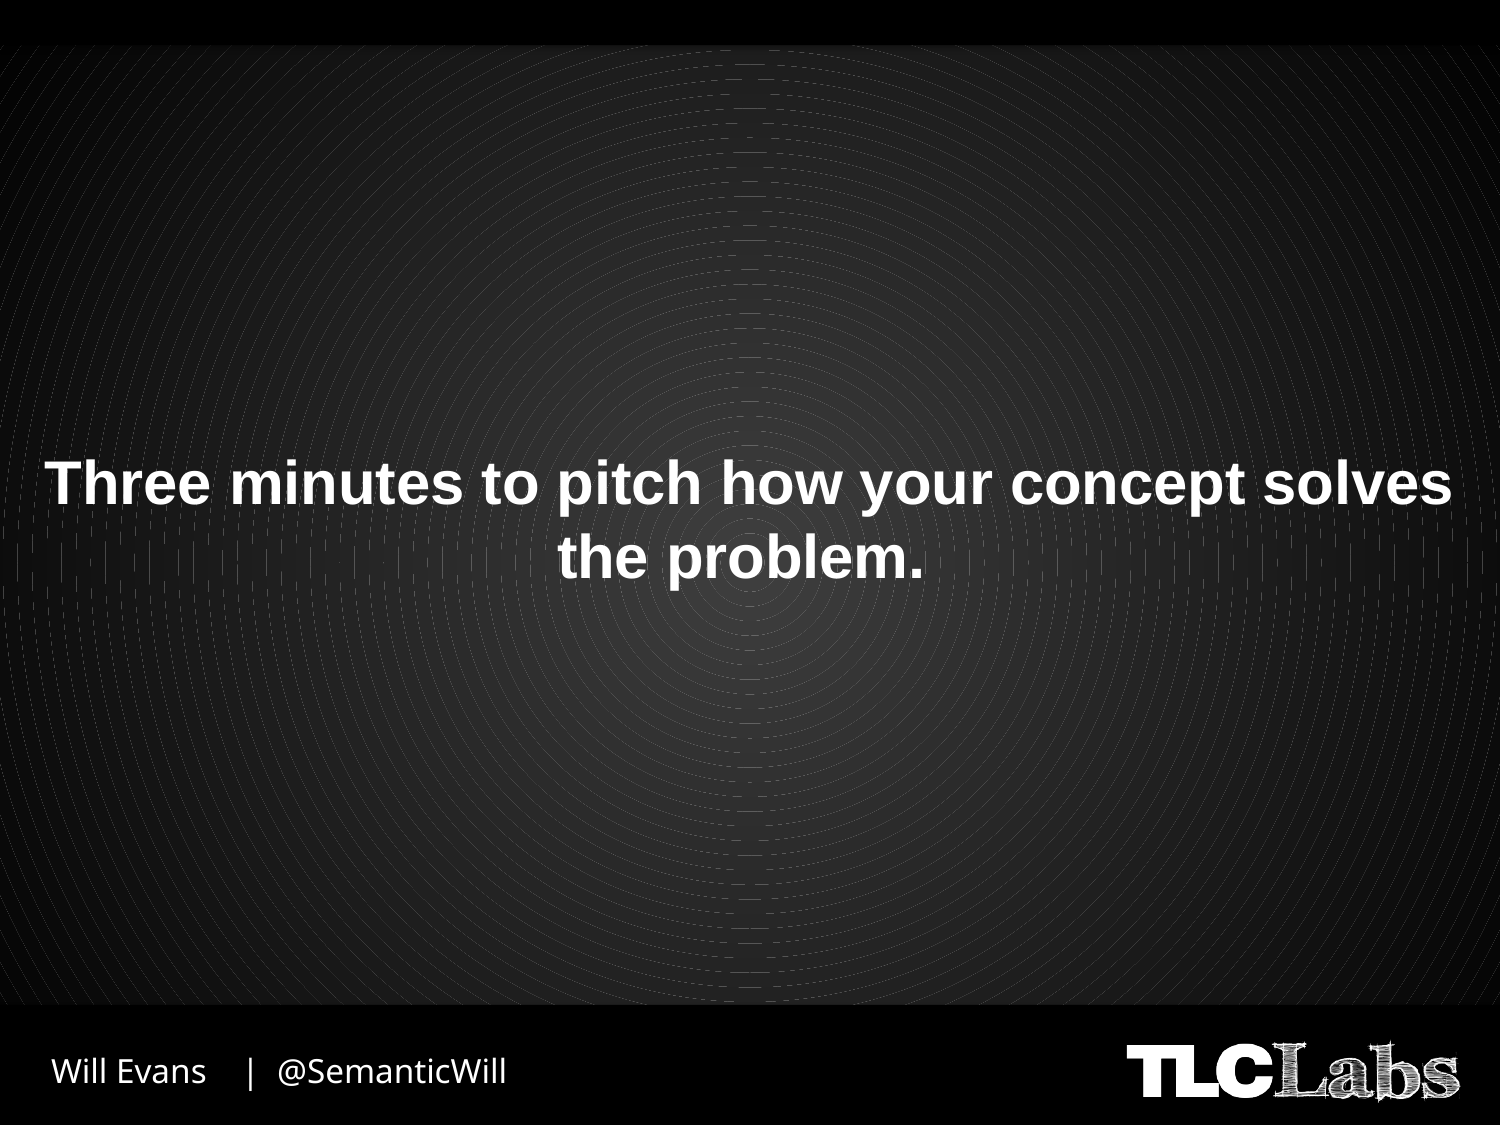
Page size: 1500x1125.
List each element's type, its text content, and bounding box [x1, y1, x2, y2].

picture [1106, 1028, 1500, 1112]
title Three minutes to pitch how your concept solves the problem. [0, 435, 1500, 623]
